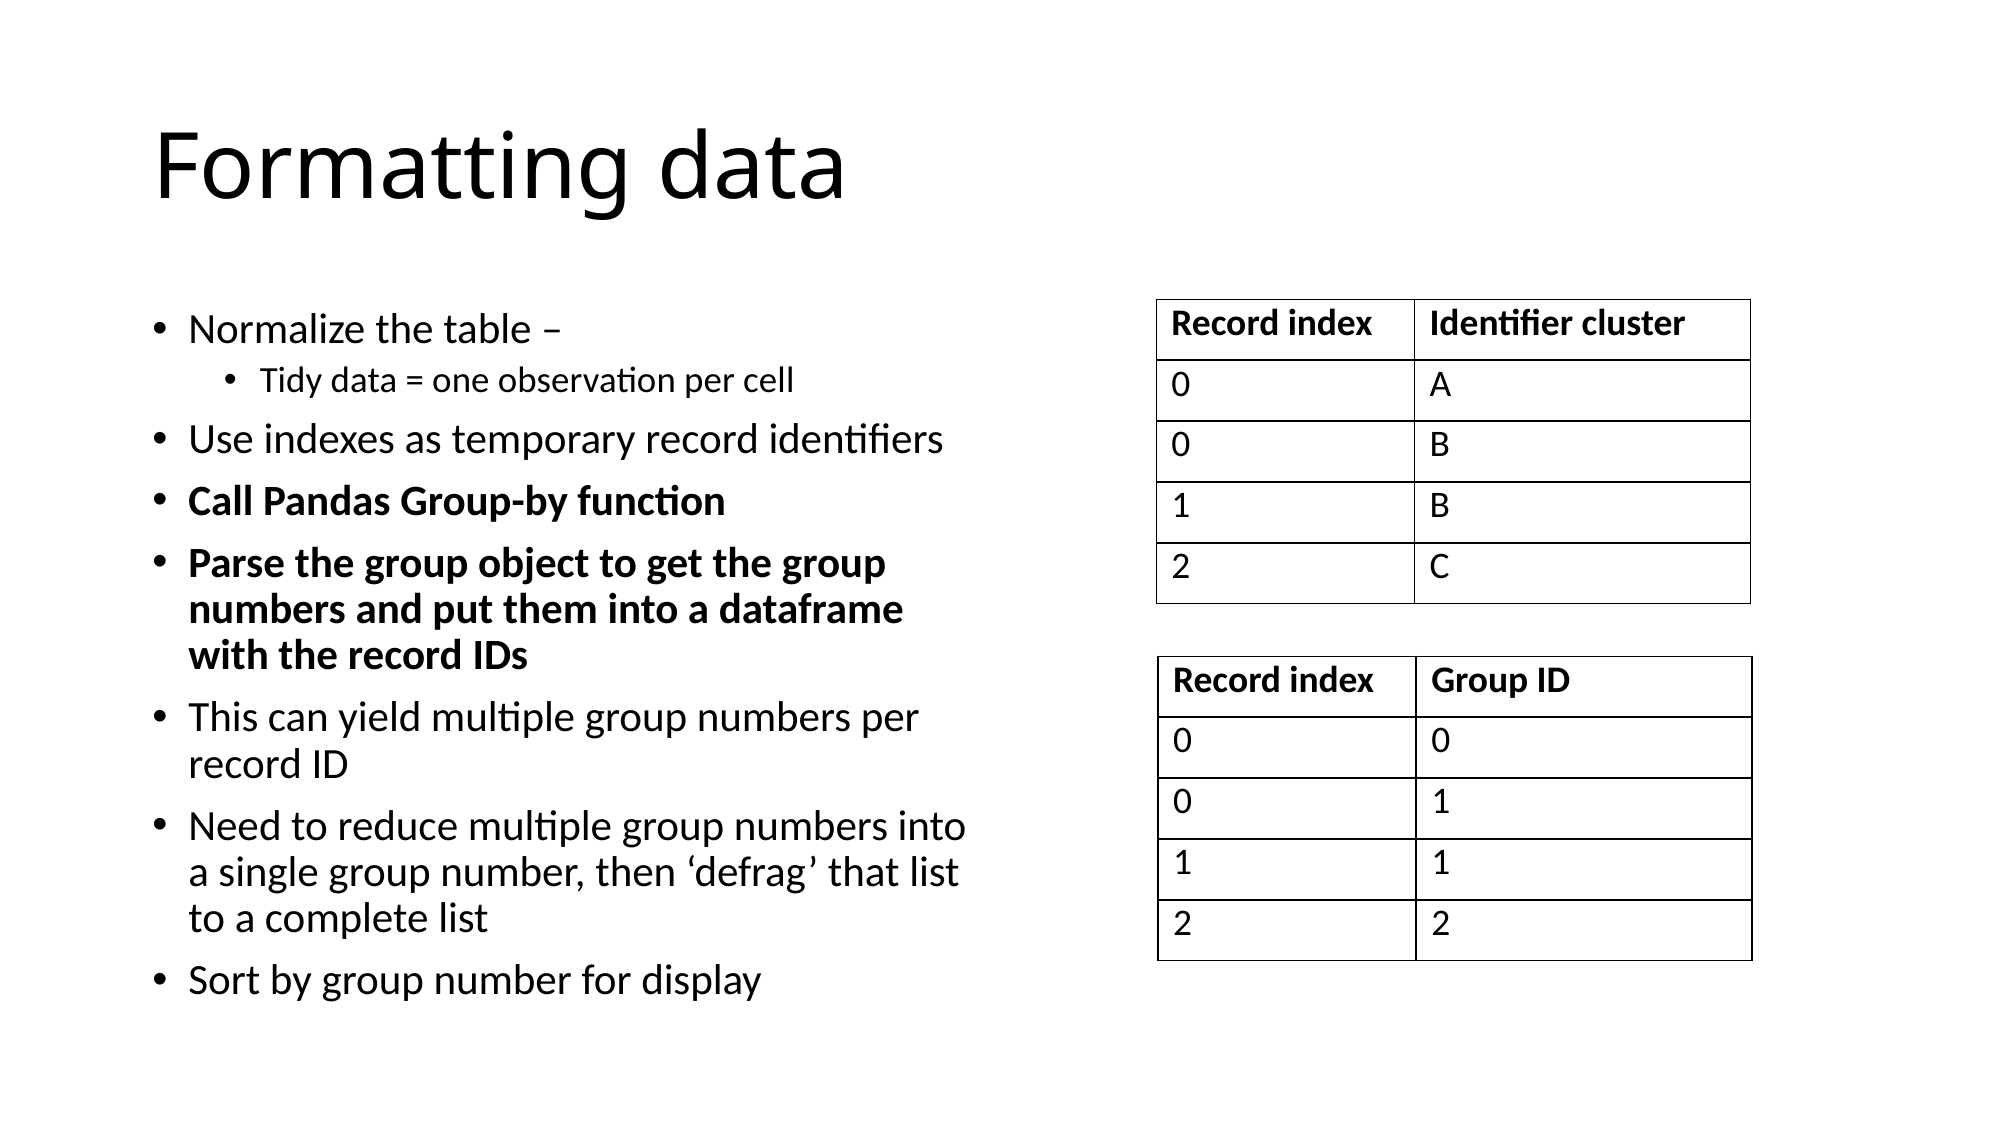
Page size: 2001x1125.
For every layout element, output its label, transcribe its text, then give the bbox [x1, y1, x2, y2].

table_cell 1 [1159, 840, 1415, 899]
table_cell B [1415, 422, 1750, 481]
table_cell 2 [1417, 901, 1751, 960]
title Formatting data [137, 59, 1863, 278]
table_cell 0 [1417, 718, 1751, 777]
table_cell 0 [1157, 422, 1414, 481]
list Normalize the table – Tidy data = one observation per cell Use indexes as temporary record identifiers Call Pandas Group-by function Parse the group object to get the group numbers and put them into a dataframe with the record IDs This can yield multiple group numbers per record ID Need to reduce multiple group numbers into a single group number, then ‘defrag’ that list to a complete list Sort by group number for display [137, 299, 988, 1014]
table_header Identifier cluster [1415, 300, 1750, 359]
table_header Group ID [1417, 657, 1751, 716]
table_header Record index [1157, 300, 1414, 359]
table_cell 1 [1157, 483, 1414, 542]
table_header Record index [1159, 657, 1415, 716]
table_cell A [1415, 361, 1750, 420]
table_cell 0 [1159, 779, 1415, 838]
table_cell 1 [1417, 840, 1751, 899]
table_cell B [1415, 483, 1750, 542]
table_cell C [1415, 544, 1750, 603]
table_cell 1 [1417, 779, 1751, 838]
table_cell 0 [1159, 718, 1415, 777]
table_cell 2 [1157, 544, 1414, 603]
table_cell 0 [1157, 361, 1414, 420]
table_cell 2 [1159, 901, 1415, 960]
